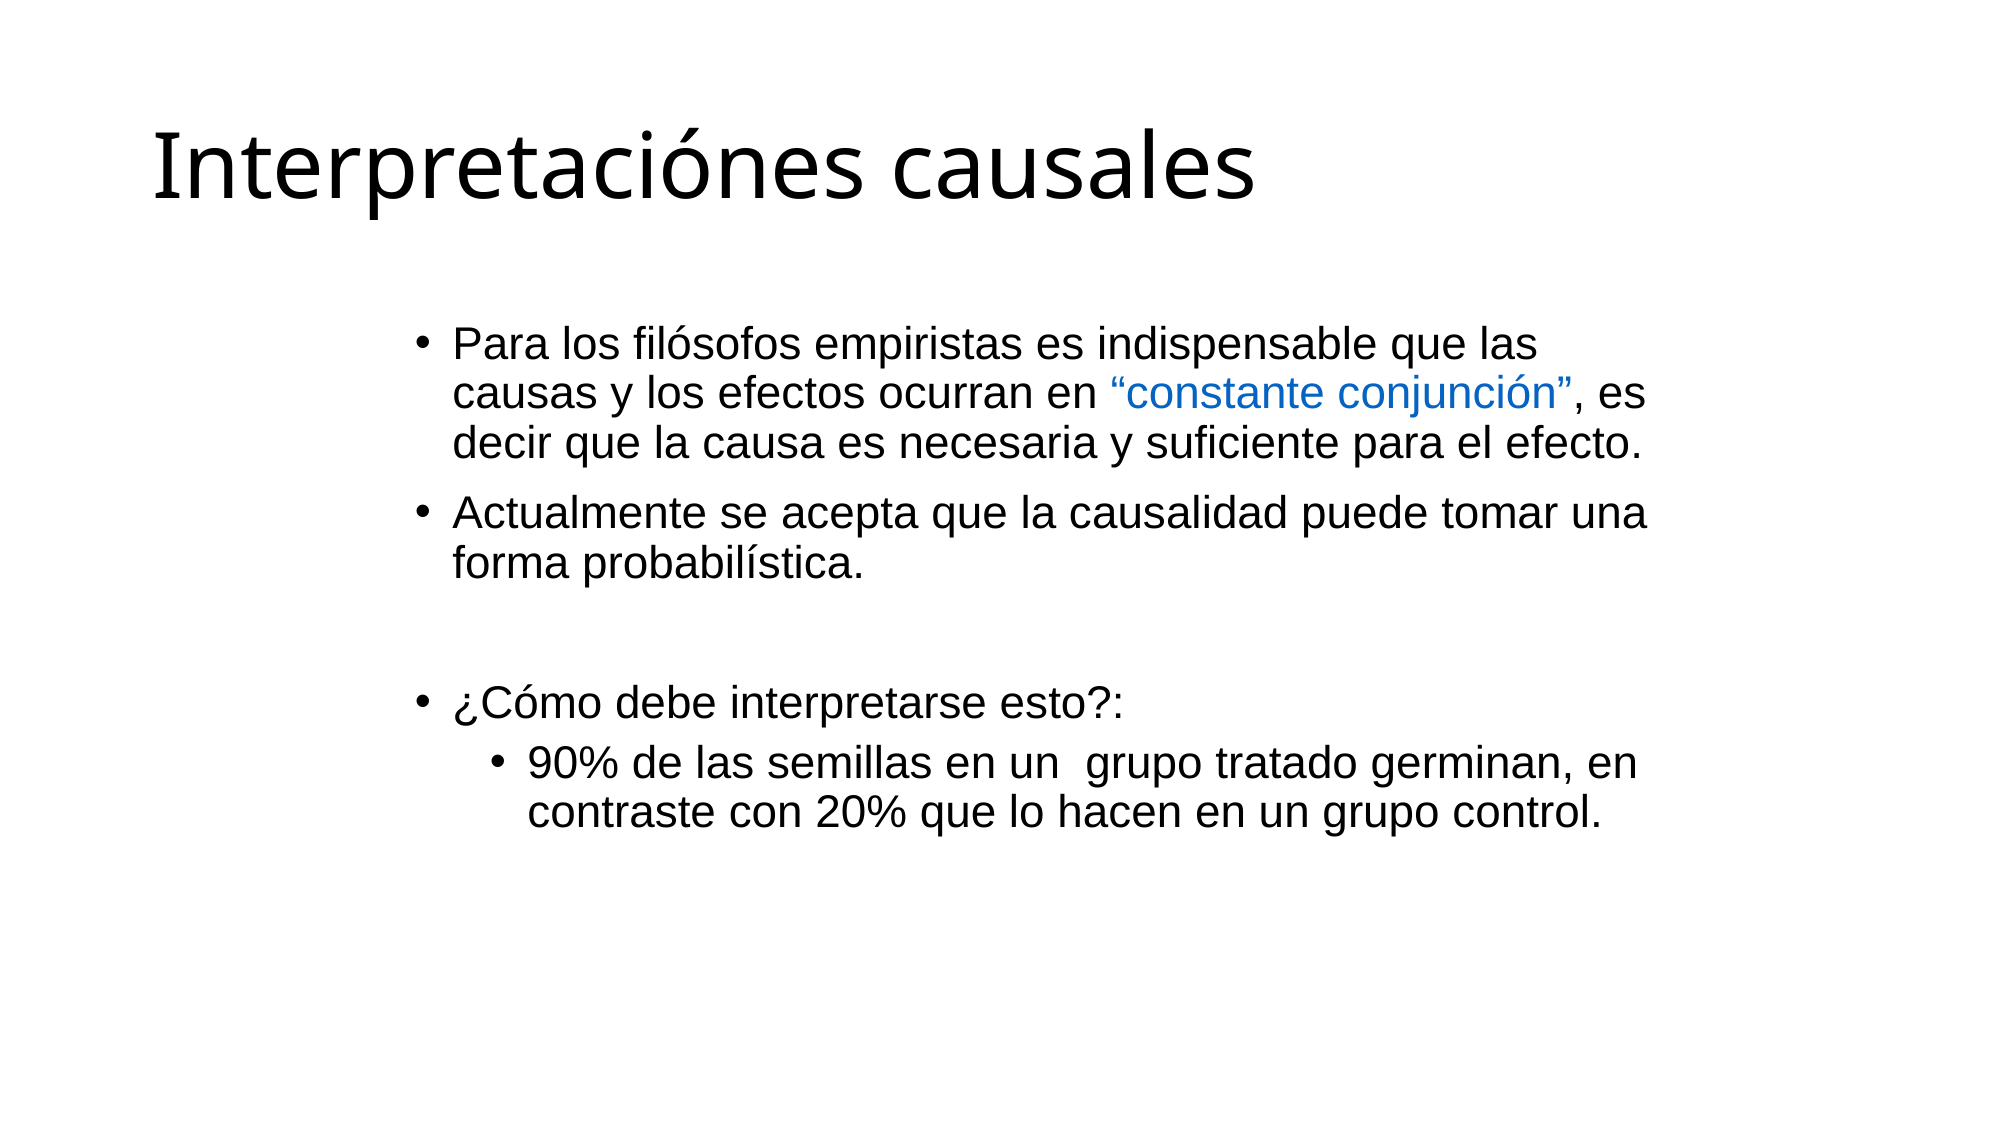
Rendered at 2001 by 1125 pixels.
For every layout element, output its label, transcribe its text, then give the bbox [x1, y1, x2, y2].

title Interpretaciónes causales [137, 59, 1863, 278]
list Para los filósofos empiristas es indispensable que las causas y los efectos ocurran en “constante conjunción”, es decir que la causa es necesaria y suficiente para el efecto. Actualmente se acepta que la causalidad puede tomar una forma probabilística. ¿Cómo debe interpretarse esto?: 90% de las semillas en un grupo tratado germinan, en contraste con 20% que lo hacen en un grupo control. [399, 312, 1700, 1050]
